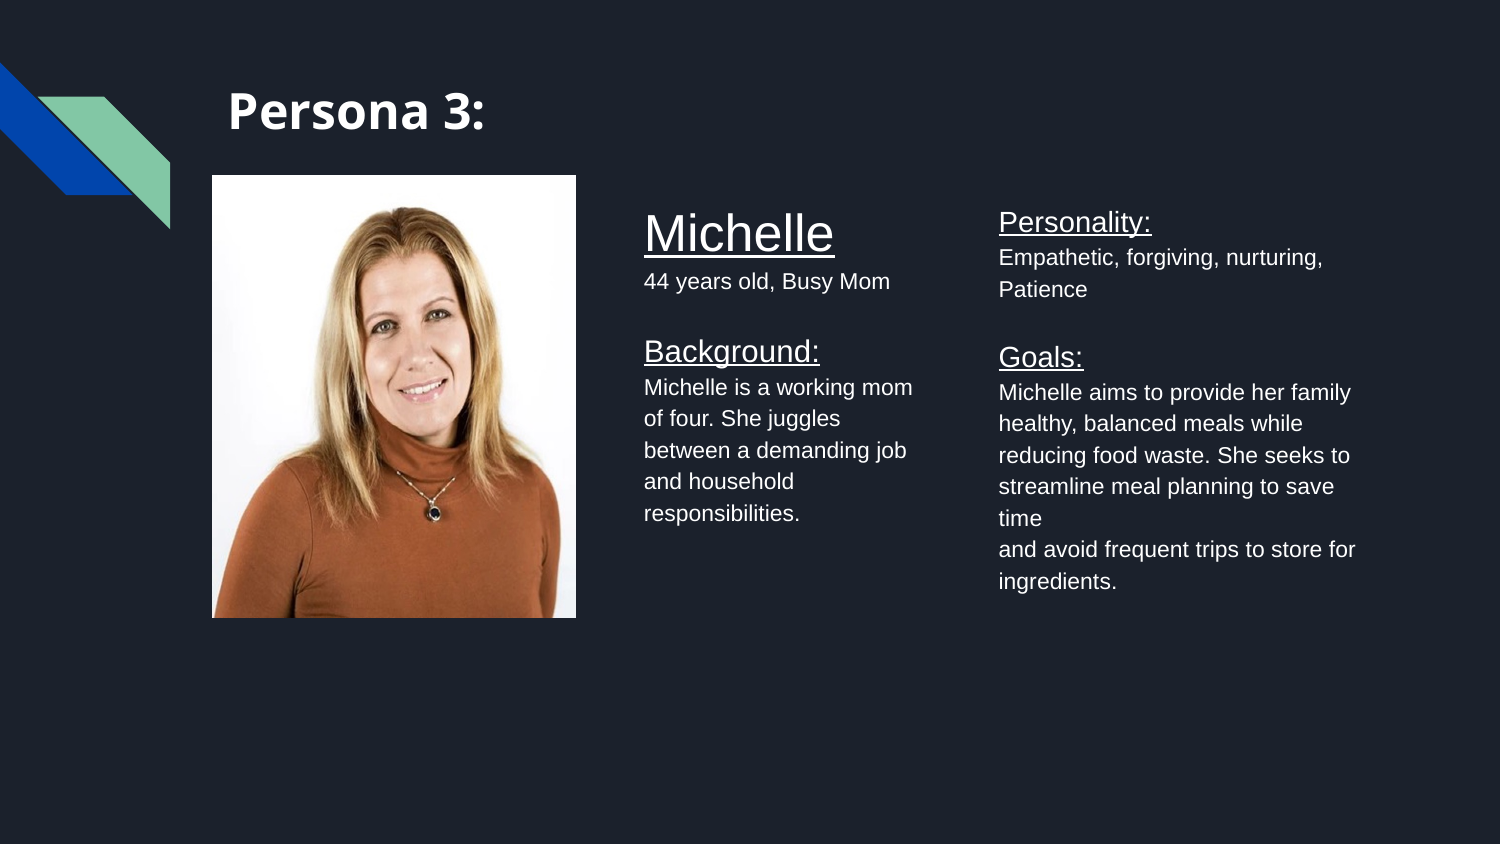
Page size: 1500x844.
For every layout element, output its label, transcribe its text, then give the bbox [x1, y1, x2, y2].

title Persona 3: [212, 64, 1368, 159]
text_box Michelle 44 years old, Busy Mom Background: Michelle is a working mom of four. She juggles between a demanding job and household responsibilities. [629, 175, 936, 844]
text_box Personality: Empathetic, forgiving, nurturing, Patience Goals: Michelle aims to provide her family healthy, balanced meals while reducing food waste. She seeks to streamline meal planning to save time and avoid frequent trips to store for ingredients. [983, 183, 1384, 844]
picture [212, 175, 576, 618]
